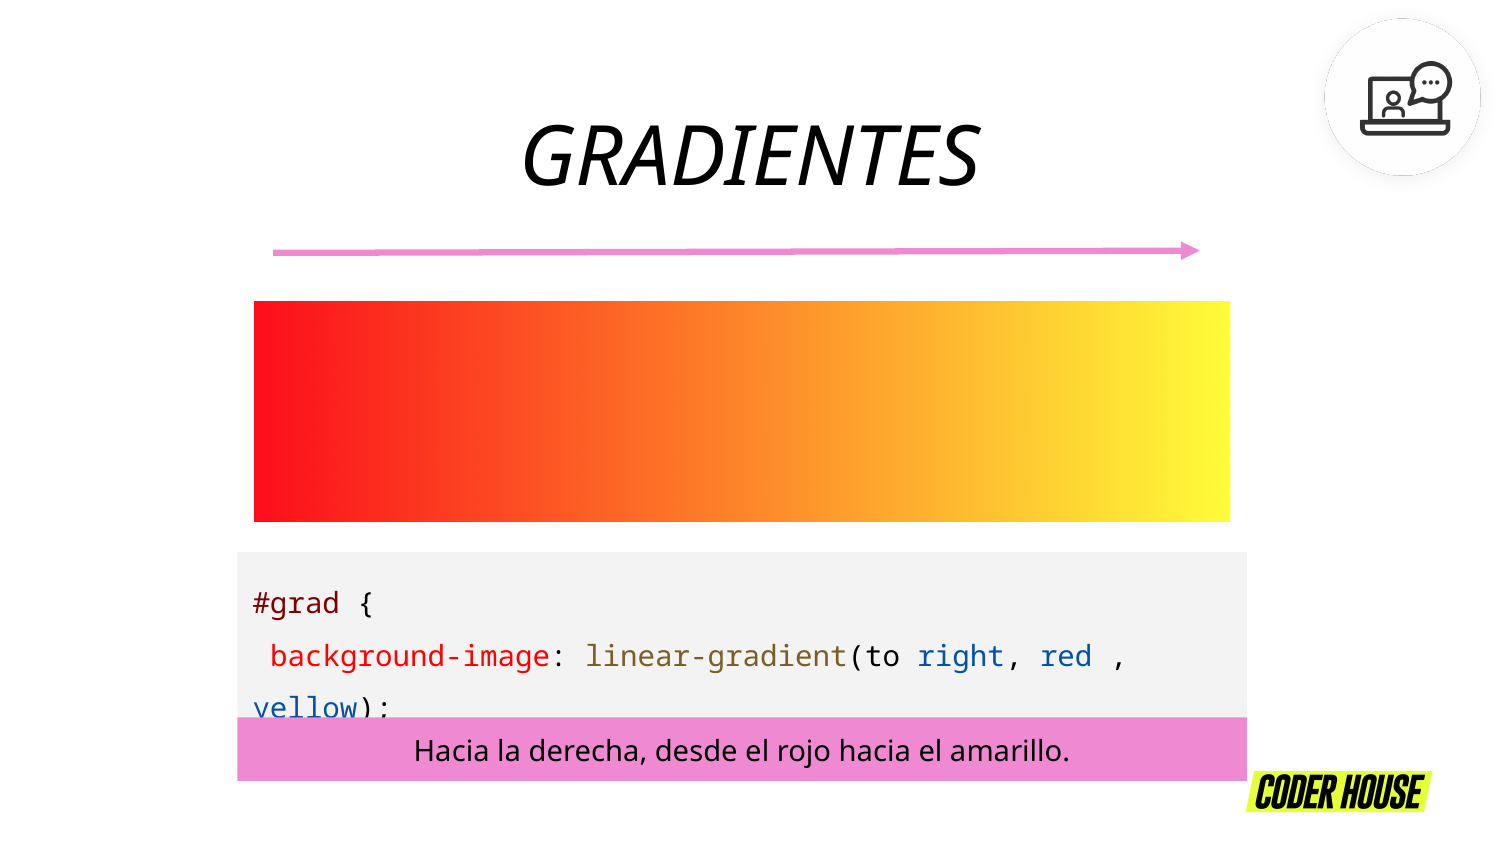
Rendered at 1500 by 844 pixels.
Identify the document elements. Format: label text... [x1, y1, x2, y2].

picture [254, 301, 1231, 522]
picture [1241, 764, 1437, 819]
text_box GRADIENTES [238, 71, 1262, 187]
text_box #grad { background-image: linear-gradient(to right, red , yellow); } [237, 552, 1247, 717]
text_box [272, 250, 1200, 254]
text_box Hacia la derecha, desde el rojo hacia el amarillo. [237, 717, 1247, 781]
picture [1305, 0, 1500, 195]
